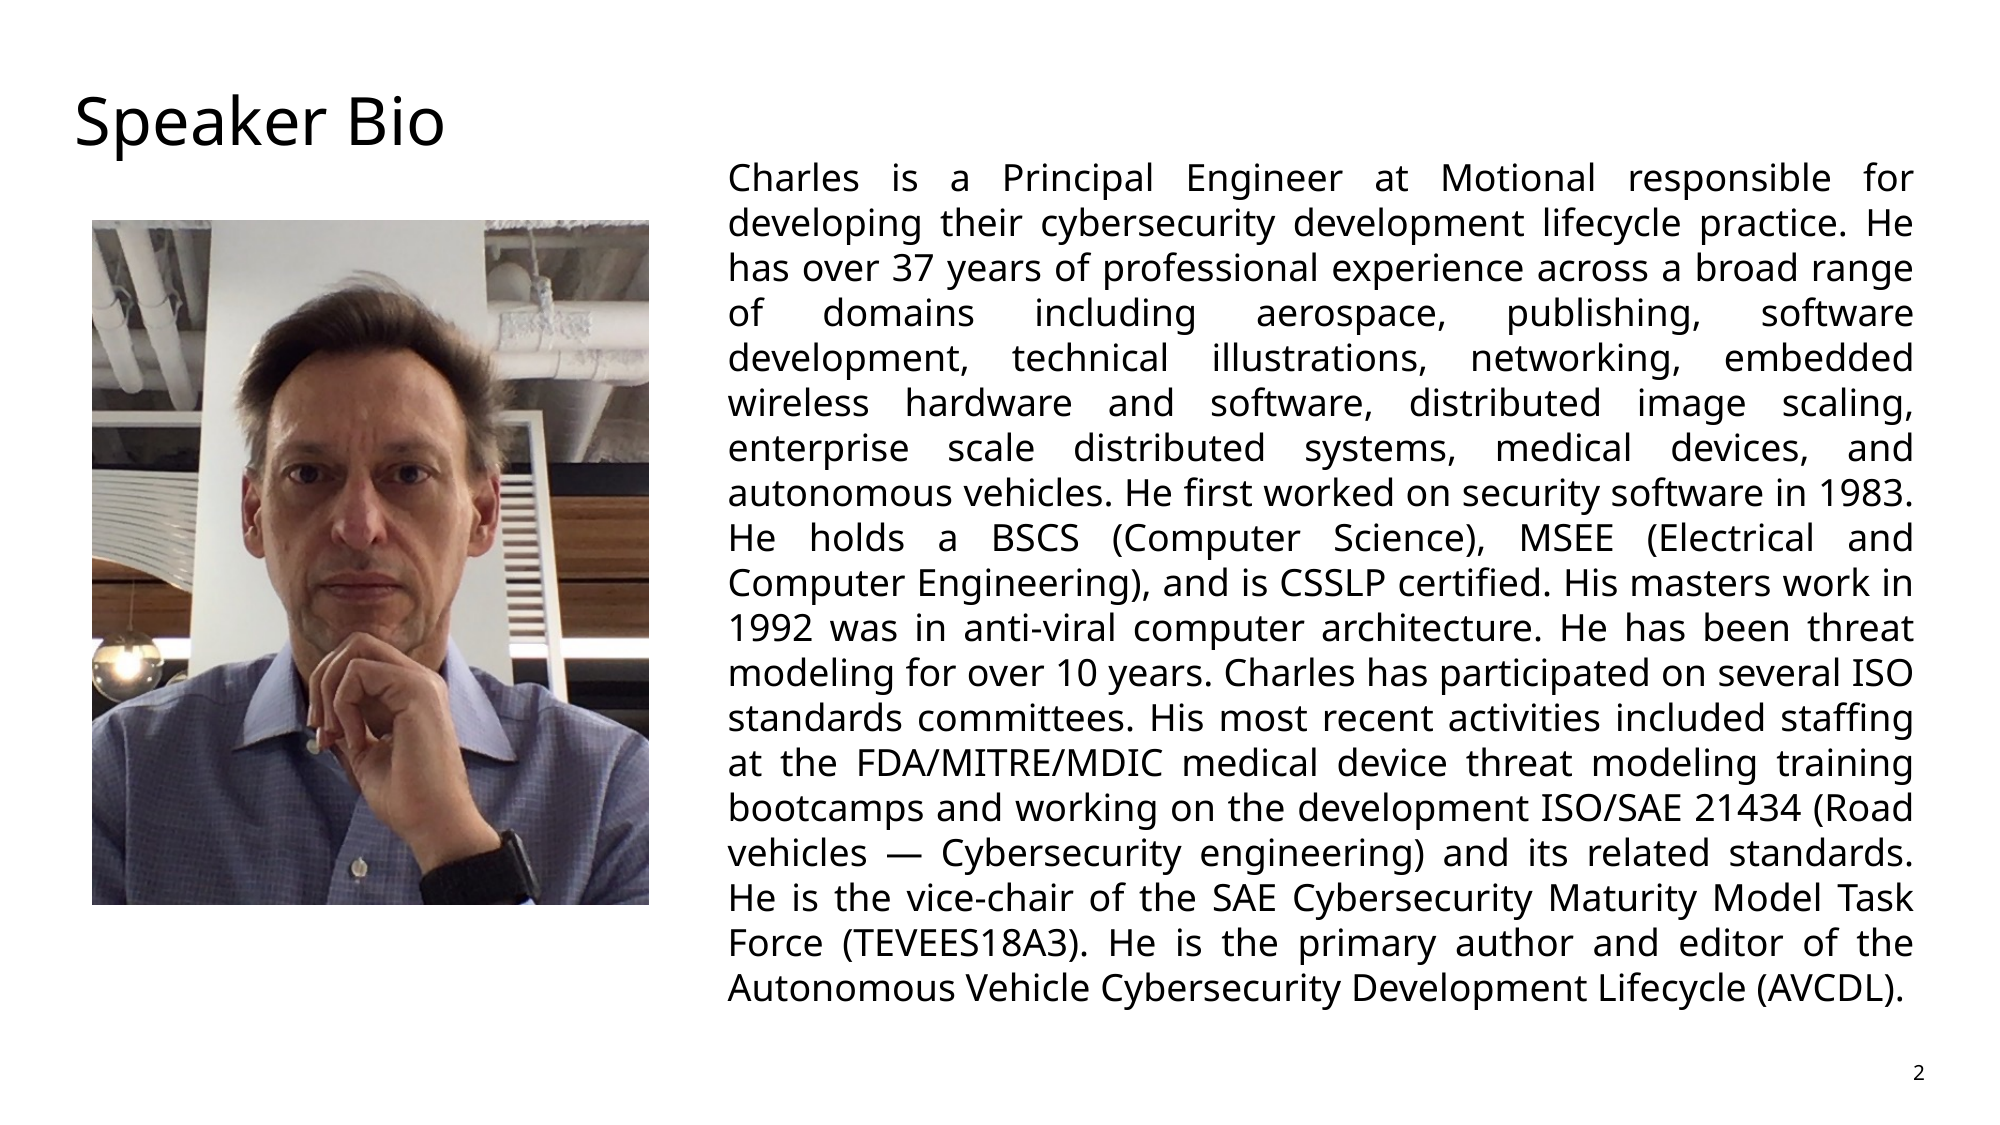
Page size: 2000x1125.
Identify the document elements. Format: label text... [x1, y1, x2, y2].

slide_number 2 [1876, 1050, 1925, 1088]
text_box Charles is a Principal Engineer at Motional responsible for developing their cybersecurity development lifecycle practice. He has over 37 years of professional experience across a broad range of domains including aerospace, publishing, software development, technical illustrations, networking, embedded wireless hardware and software, distributed image scaling, enterprise scale distributed systems, medical devices, and autonomous vehicles. He first worked on security software in 1983. He holds a BSCS (Computer Science), MSEE (Electrical and Computer Engineering), and is CSSLP certified. His masters work in 1992 was in anti-viral computer architecture. He has been threat modeling for over 10 years. Charles has participated on several ISO standards committees. His most recent activities included staffing at the FDA/MITRE/MDIC medical device threat modeling training bootcamps and working on the development ISO/SAE 21434 (Road vehicles — Cybersecurity engineering) and its related standards. He is the vice-chair of the SAE Cybersecurity Maturity Model Task Force (TEVEES18A3). He is the primary author and editor of the Autonomous Vehicle Cybersecurity Development Lifecycle (AVCDL). [727, 153, 1916, 1009]
title Speaker Bio [74, 75, 1538, 162]
picture [92, 219, 649, 905]
